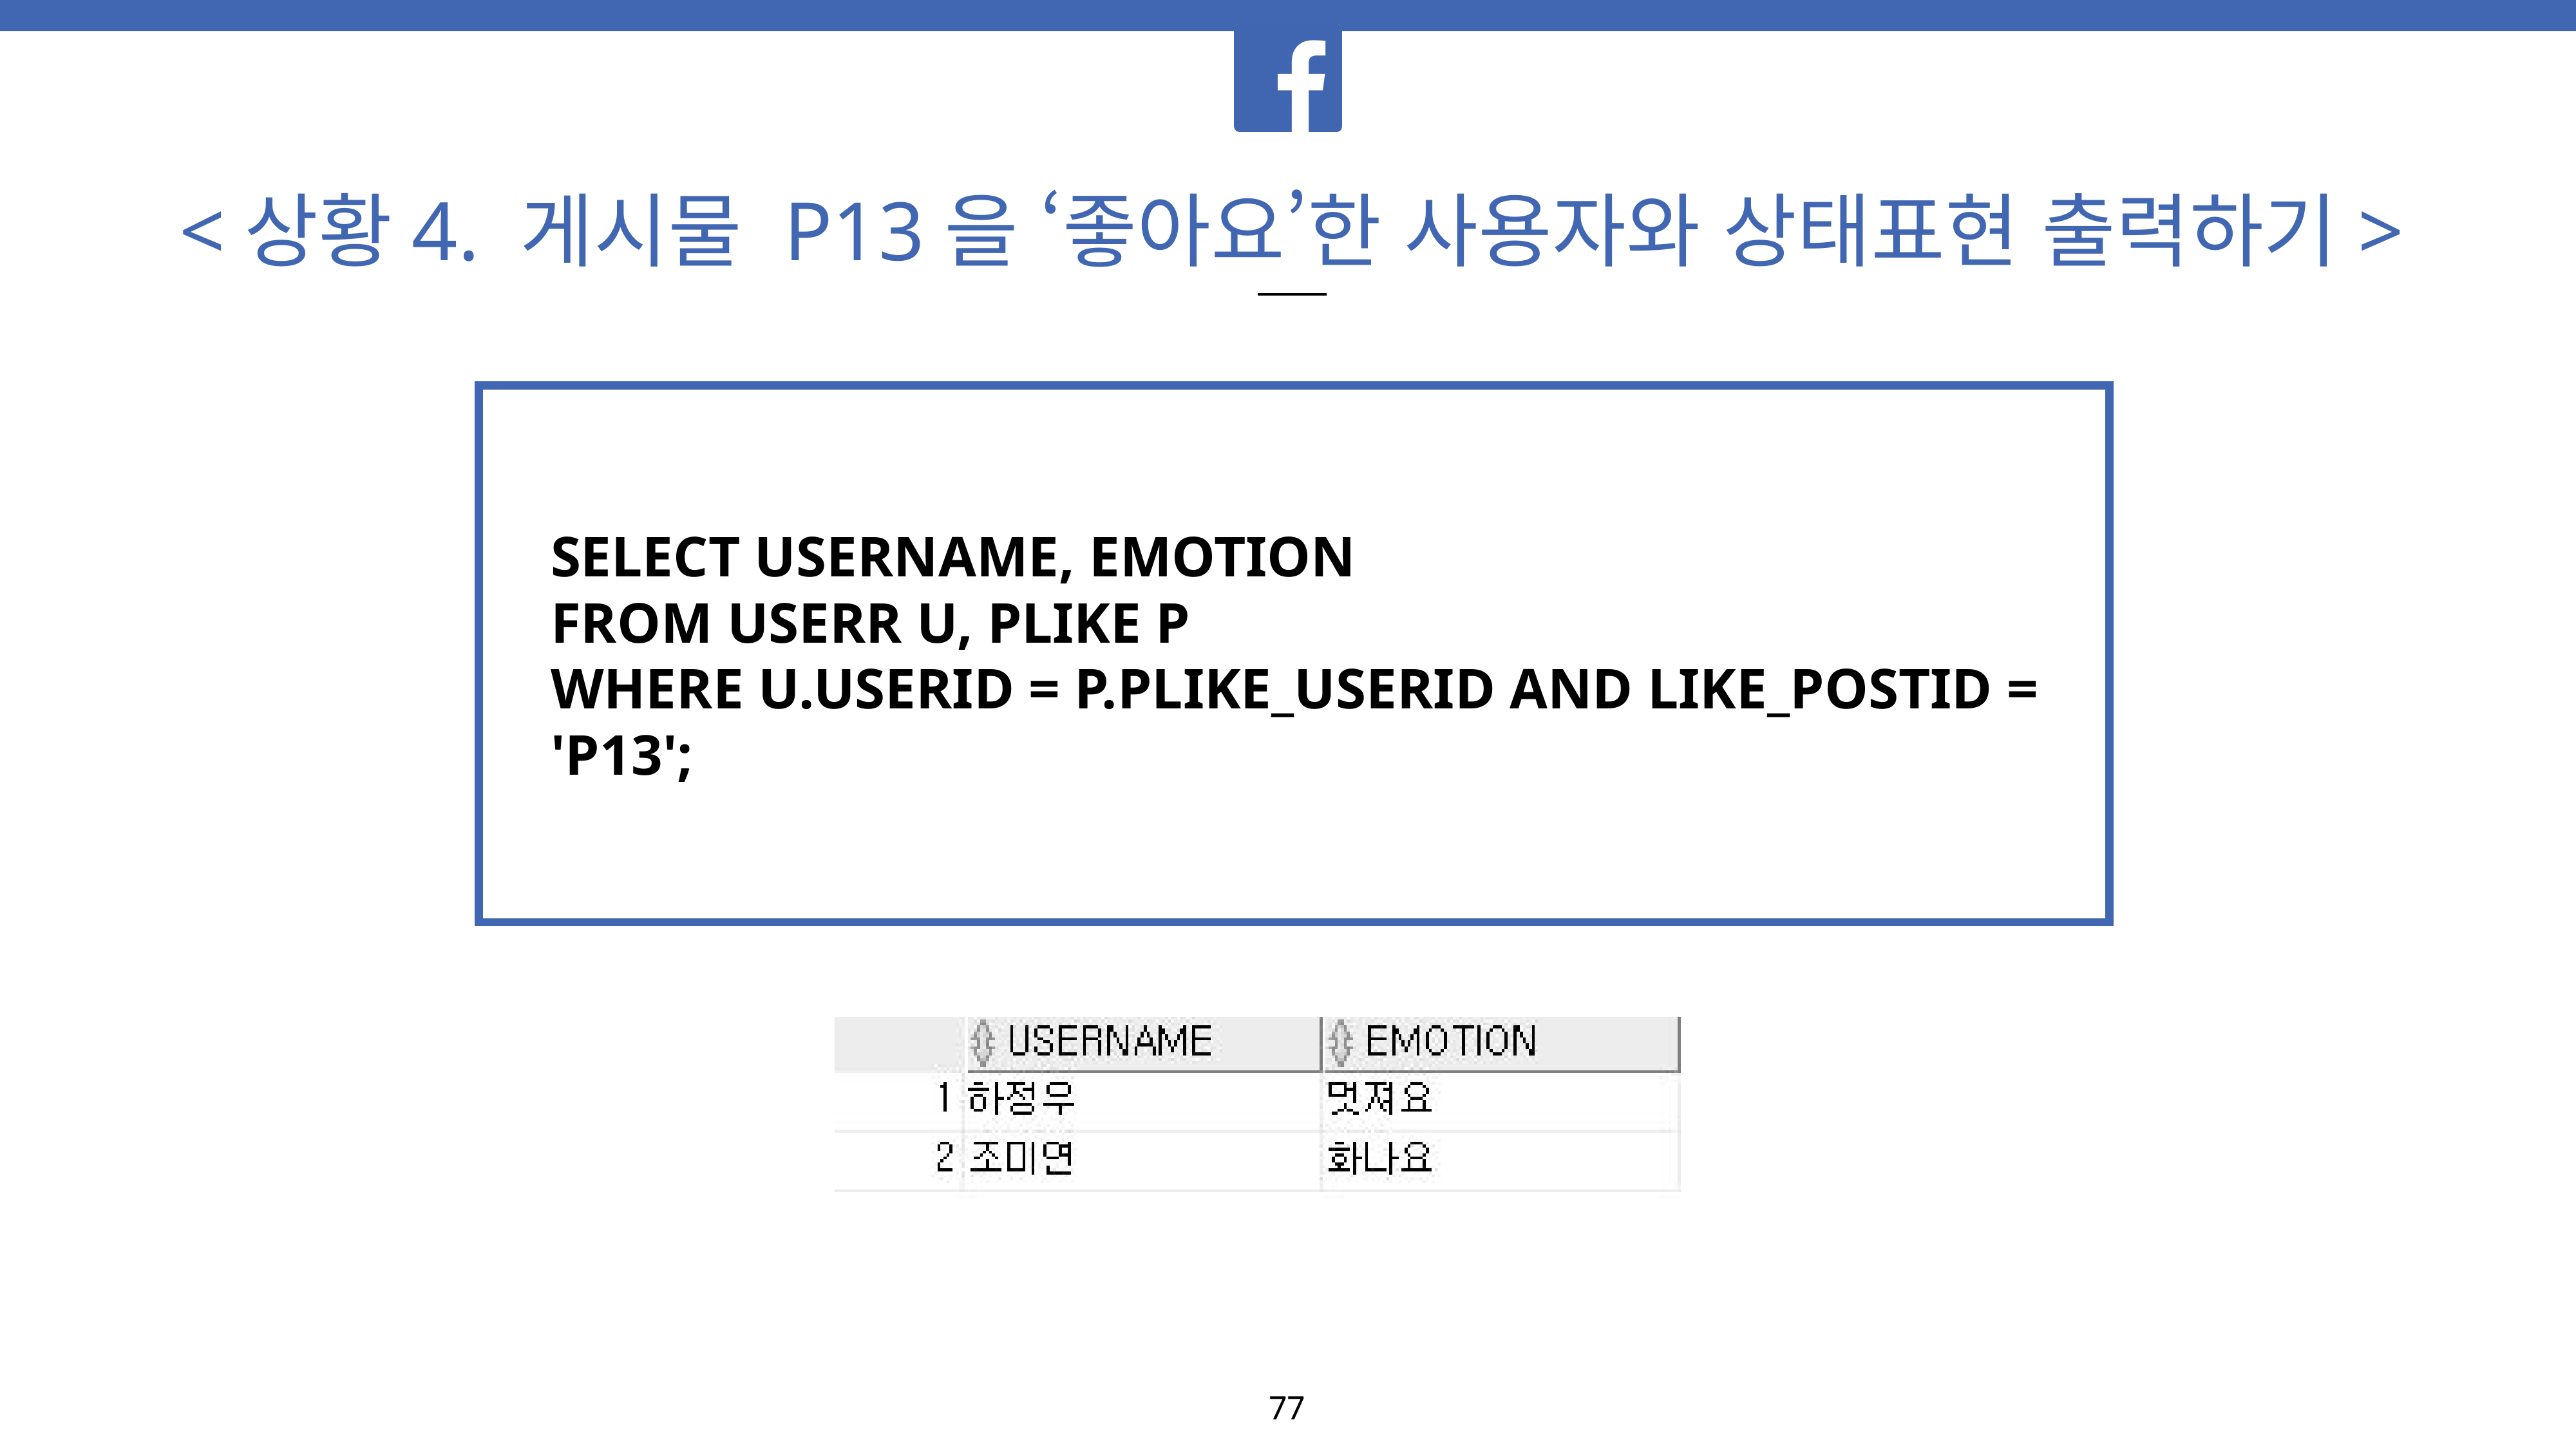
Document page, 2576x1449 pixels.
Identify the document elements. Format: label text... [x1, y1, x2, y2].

picture [835, 1017, 1681, 1199]
text_box SELECT USERNAME, EMOTION FROM USERR U, PLIKE P WHERE U.USERID = P.PLIKE_USERID AND LIKE_POSTID = 'P13'; [545, 516, 2078, 791]
text_box <상황4. 게시물 P13을 ‘좋아요’한 사용자와 상태표현 출력하기> [174, 175, 2409, 283]
text_box [0, 0, 2576, 32]
slide_number 77 [1263, 1381, 1312, 1431]
text_box [478, 385, 2110, 923]
picture [1234, 24, 1342, 133]
